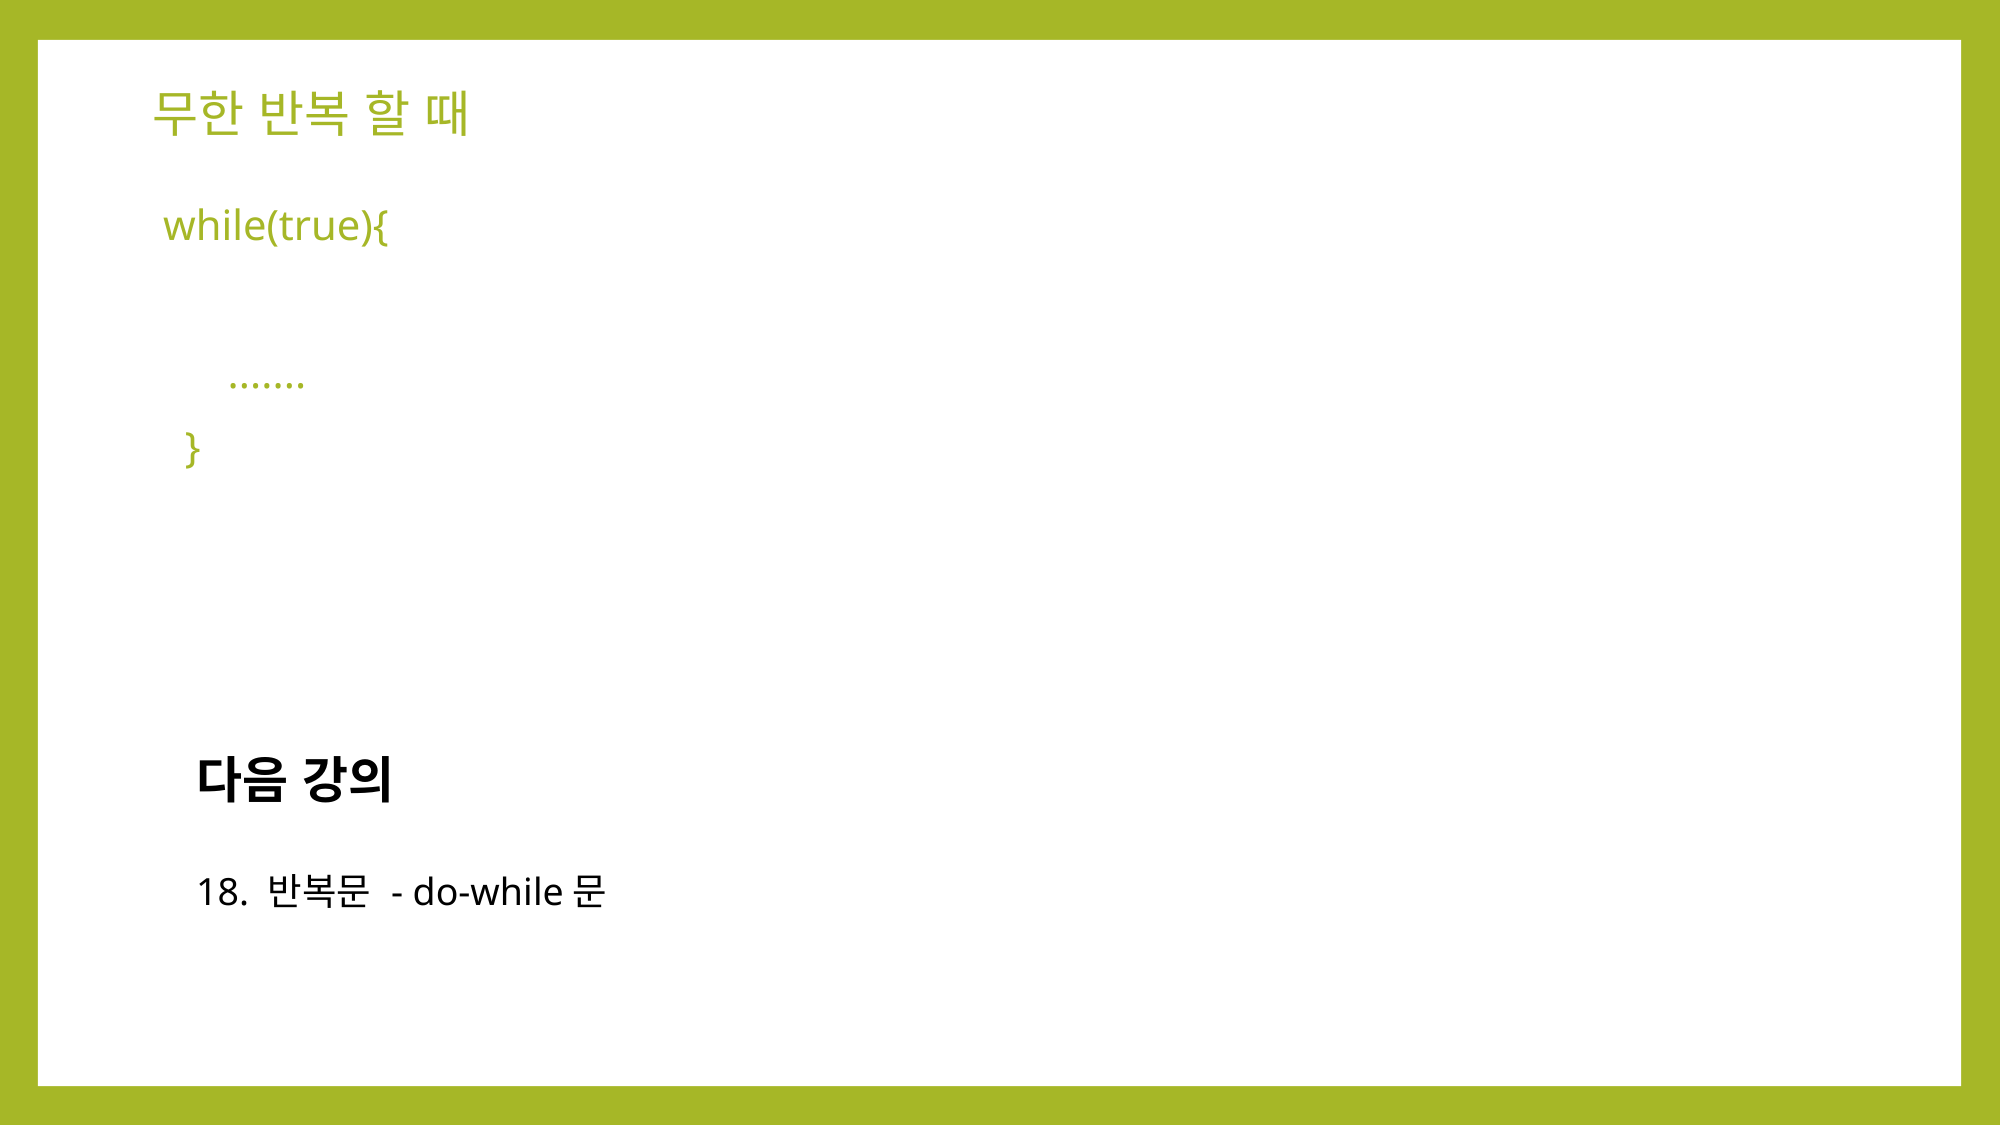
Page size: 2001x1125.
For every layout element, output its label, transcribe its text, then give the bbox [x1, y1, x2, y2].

title 무한 반복 할 때 [137, 36, 1863, 196]
list while(true){ ....... } [137, 196, 1863, 537]
text_box 다음 강의 18. 반복문 - do-while문 [181, 740, 1182, 921]
